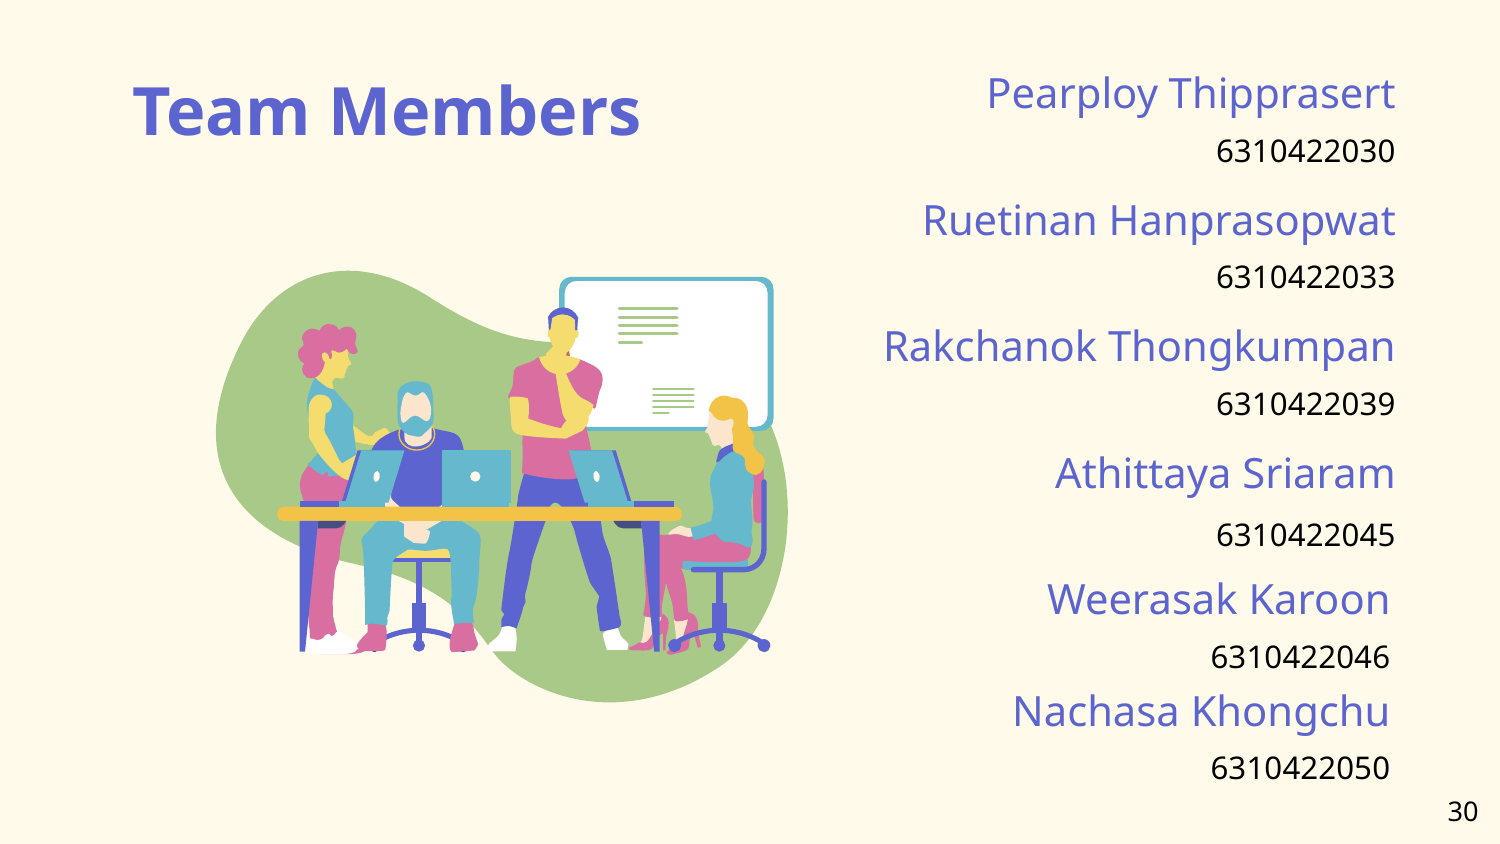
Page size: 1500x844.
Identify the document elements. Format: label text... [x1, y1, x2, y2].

subtitle 6310422045 [864, 500, 1411, 562]
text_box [277, 276, 774, 656]
title Team Members [116, 54, 812, 182]
subtitle 6310422033 [864, 242, 1411, 302]
title Rakchanok Thongkumpan [783, 302, 1411, 386]
title Nachasa Khongchu [817, 666, 1406, 750]
text_box [778, 444, 788, 581]
title Weerasak Karoon [817, 555, 1406, 638]
title Ruetinan Hanprasopwat [822, 175, 1411, 259]
subtitle 6310422030 [864, 116, 1411, 175]
text_box [317, 270, 381, 275]
title Athittaya Sriaram [822, 428, 1411, 512]
subtitle 6310422050 [858, 733, 1406, 795]
slide_number ‹#› [1403, 779, 1494, 844]
title Pearploy Thipprasert [783, 49, 1411, 133]
text_box [215, 301, 272, 532]
subtitle 6310422046 [858, 621, 1406, 666]
text_box [503, 664, 724, 703]
subtitle 6310422039 [864, 369, 1411, 428]
